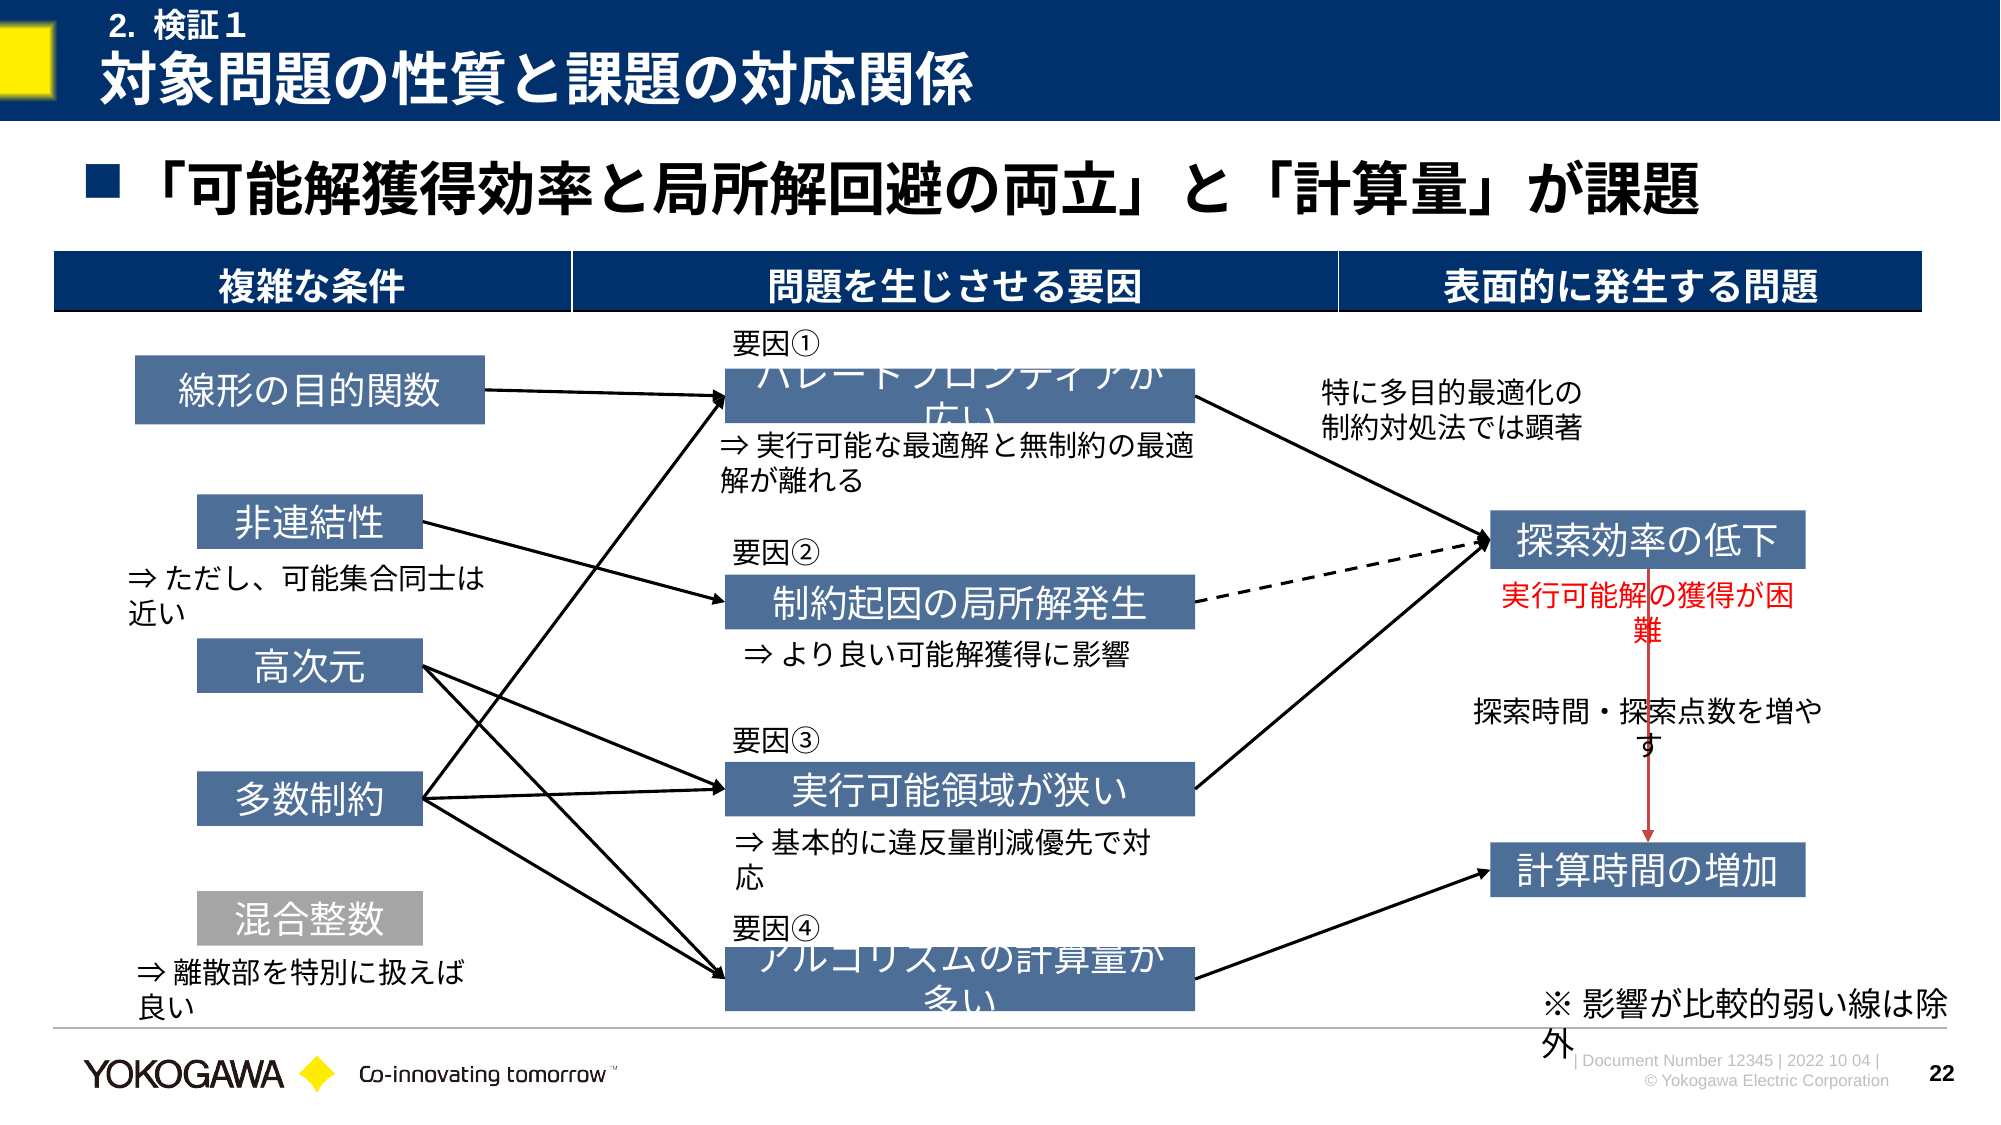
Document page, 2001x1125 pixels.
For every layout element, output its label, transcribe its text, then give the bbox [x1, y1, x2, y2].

text_box 計算時間の増加 [1489, 841, 1807, 898]
table_header 複雑な条件 [54, 251, 571, 310]
text_box 要因② [726, 527, 842, 577]
text_box ⇒基本的に違反量削減優先で対応 [726, 816, 1191, 902]
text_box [1195, 540, 1491, 790]
text_box 混合整数 [196, 890, 422, 947]
picture [83, 1055, 617, 1093]
text_box ⇒離散部を特別に扱えば良い [122, 947, 506, 1032]
text_box 線形の目的関数 [134, 354, 486, 425]
picture [0, 6, 69, 115]
title 対象問題の性質と課題の対応関係 [84, 39, 1955, 125]
table_header 問題を生じさせる要因 [573, 251, 1338, 310]
text_box 要因③ [726, 714, 842, 765]
text_box 実行可能解の獲得が困難 [1649, 570, 1819, 655]
text_box ⇒より良い可能解獲得に影響 [729, 629, 1195, 679]
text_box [484, 389, 726, 395]
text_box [422, 799, 726, 980]
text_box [1195, 395, 1491, 540]
text_box ⇒実行可能な最適解と無制約の最適解が離れる [726, 420, 1195, 505]
text_box ⇒ただし、可能集合同士は近い [113, 552, 422, 638]
slide_number 22 [1904, 1071, 1970, 1103]
text_box 非連結性 [196, 493, 422, 550]
text_box 多数制約 [196, 770, 422, 827]
text_box 探索時間・探索点数を増やす [1491, 685, 1648, 771]
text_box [422, 790, 726, 799]
text_box 2. 検証１ [93, 0, 559, 52]
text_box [1195, 869, 1491, 980]
text_box 要因④ [726, 902, 842, 953]
text_box 特に多目的最適化の制約対処法では顕著 [1305, 367, 1601, 452]
text_box アルゴリズムの計算量が多い [724, 946, 1196, 1012]
text_box 実行可能領域が狭い [726, 761, 1196, 817]
table_header 表面的に発生する問題 [1339, 251, 1922, 310]
text_box パレートフロンティアが広い [724, 368, 1196, 420]
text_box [422, 665, 726, 790]
text_box 探索時間・探索点数を増やす [1649, 685, 1843, 771]
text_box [422, 395, 726, 665]
text_box ※影響が比較的弱い線は除外 [1526, 976, 1975, 1071]
text_box 「可能解獲得効率と局所解回避の両立」と「計算量」が課題 [66, 152, 1955, 250]
text_box 制約起因の局所解発生 [726, 574, 1195, 630]
text_box 要因① [717, 317, 842, 368]
text_box 高次元 [196, 638, 422, 694]
text_box 探索効率の低下 [1491, 509, 1807, 570]
text_box 実行可能解の獲得が困難 [1491, 570, 1648, 655]
